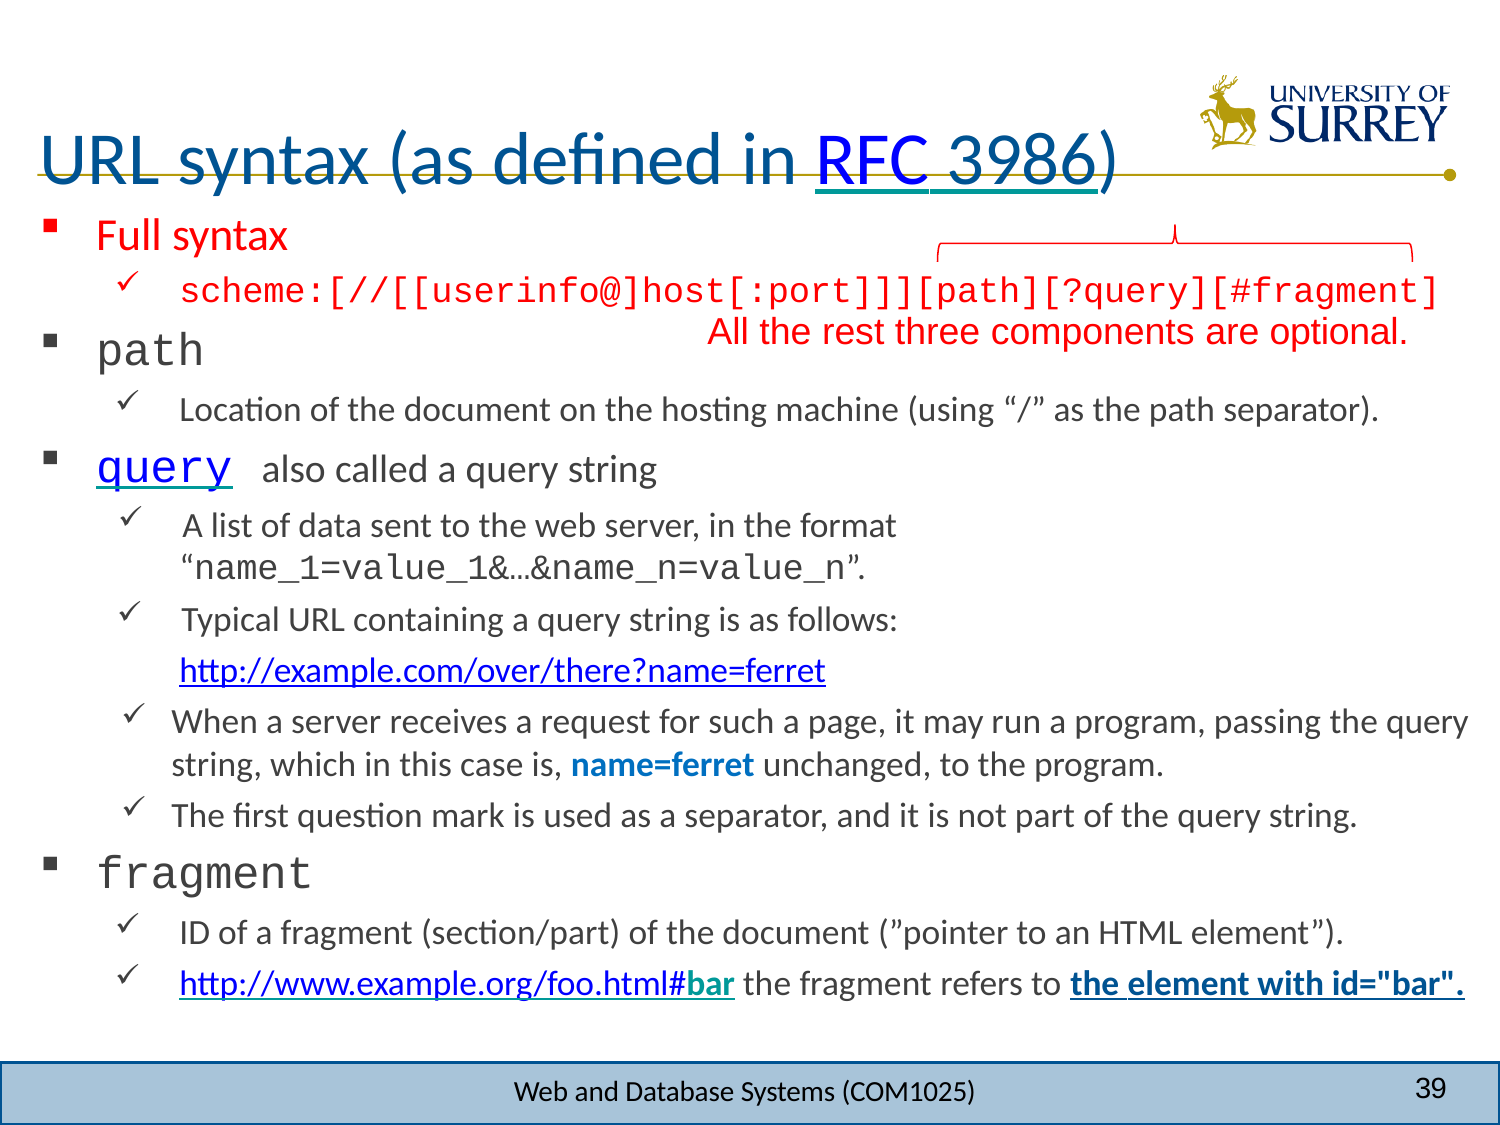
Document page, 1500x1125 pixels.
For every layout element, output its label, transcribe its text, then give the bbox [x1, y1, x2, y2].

text_box query [37, 434, 236, 492]
title URL syntax (as defined in RFC 3986) [37, 70, 1184, 193]
picture [1200, 75, 1450, 150]
text_box path [37, 317, 209, 375]
text_box Full syntax scheme:[//[[userinfo@]host[:port]]][path][?query][#fragment] [37, 193, 1463, 310]
footer Web and Database Systems (COM1025) [511, 1077, 985, 1125]
text_box Location of the document on the hosting machine (using “/” as the path separator). [112, 383, 1383, 429]
text_box All the rest three components are optional. [705, 304, 1415, 352]
text_box [937, 224, 1413, 262]
slide_number 39 [1408, 1069, 1456, 1125]
text_box A list of data sent to the web server, in the format “name_1=value_1&…&name_n=value_n”. Typical URL containing a query string is as follows: http://example.com/over/there?name=ferret When a server receives a request for such a page, it may run a program, passing the query string, which in this case is, name=ferret unchanged, to the program. The first question mark is used as a separator, and it is not part of the query string. fragment ID of a fragment (section/part) of the document (”pointer to an HTML element”). http://www.example.org/foo.html#bar the fragment refers to the element with id="bar". [37, 500, 1482, 1003]
text_box also called a query string [259, 440, 662, 490]
